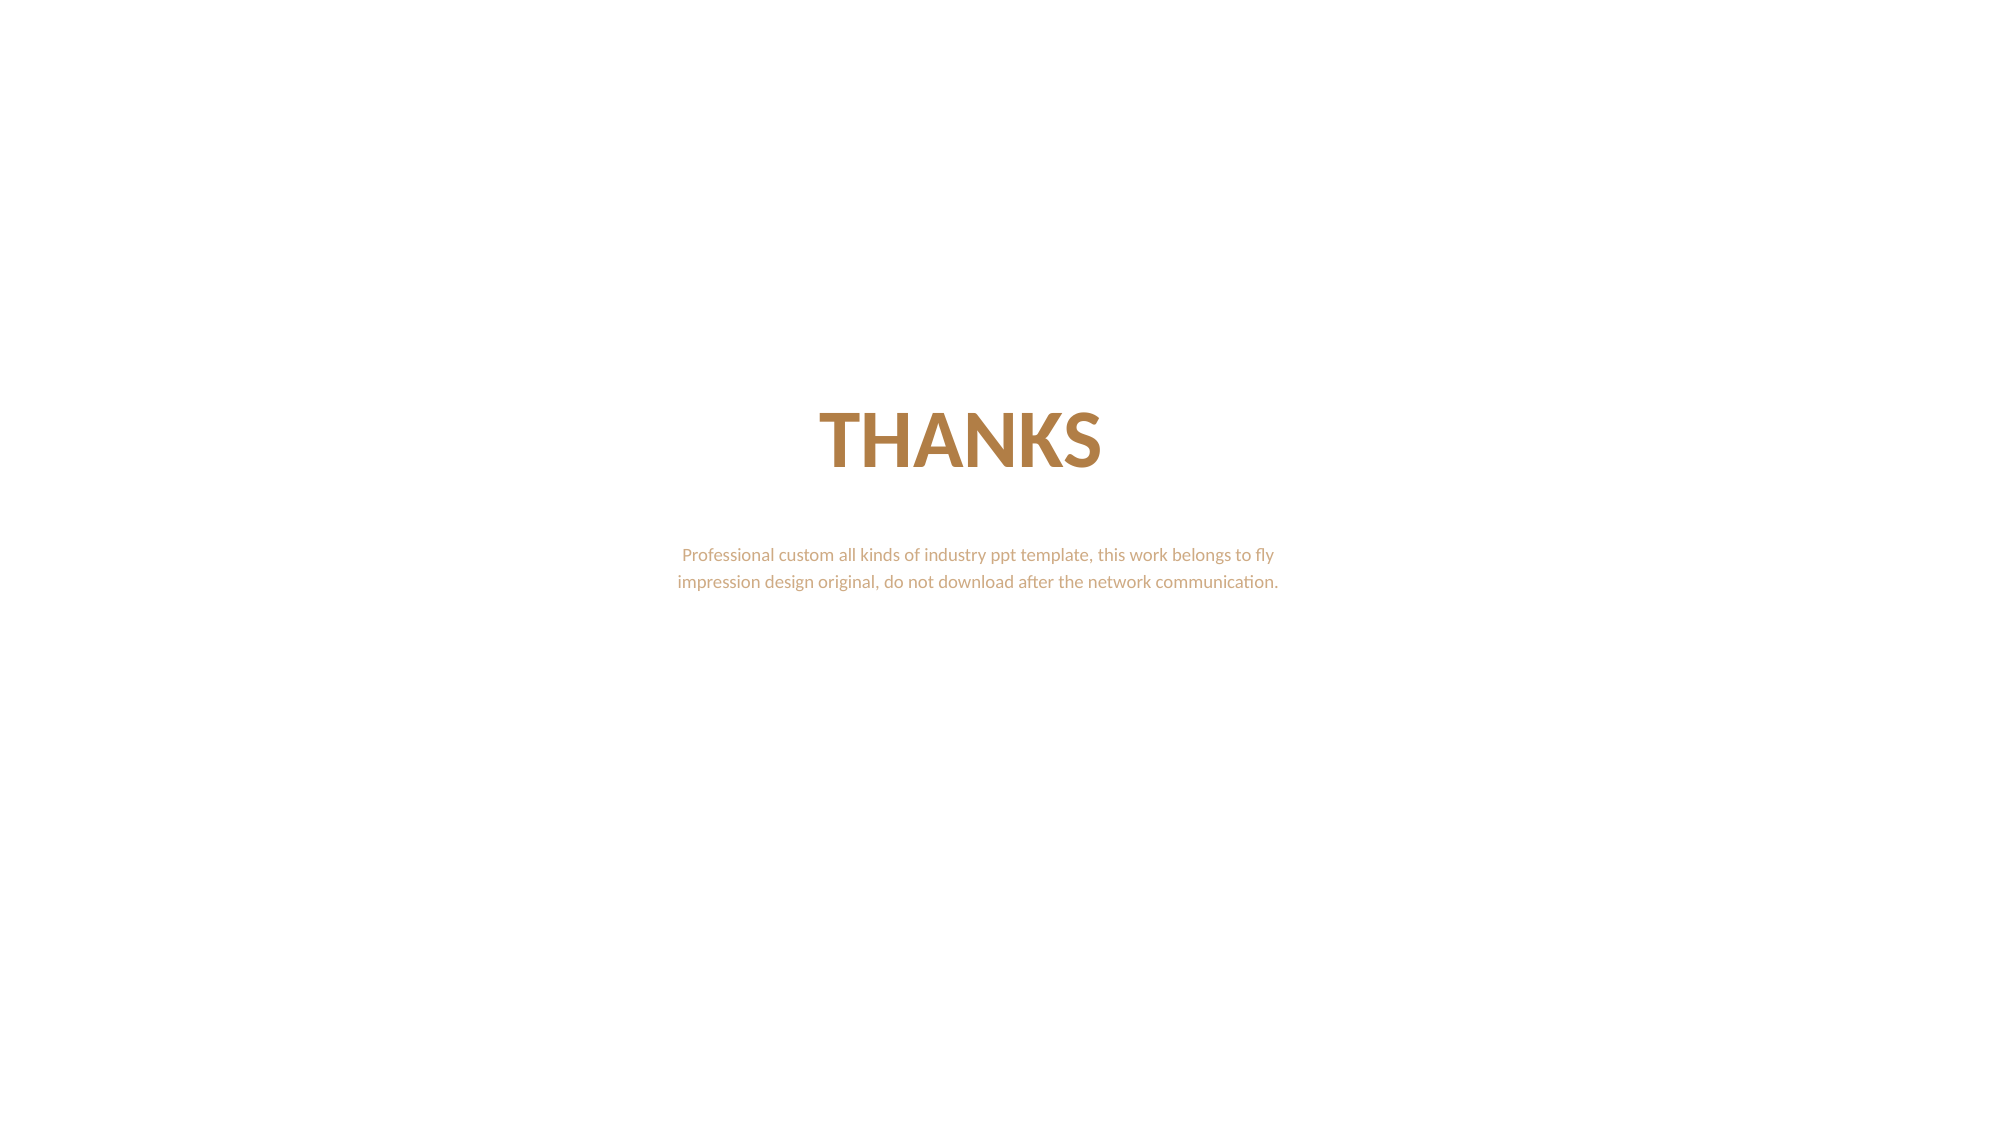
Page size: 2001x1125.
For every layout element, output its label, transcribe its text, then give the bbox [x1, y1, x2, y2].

text_box THANKS [504, 377, 1418, 492]
text_box Professional custom all kinds of industry ppt template, this work belongs to fly impression design original, do not download after the network communication. [655, 530, 1301, 600]
